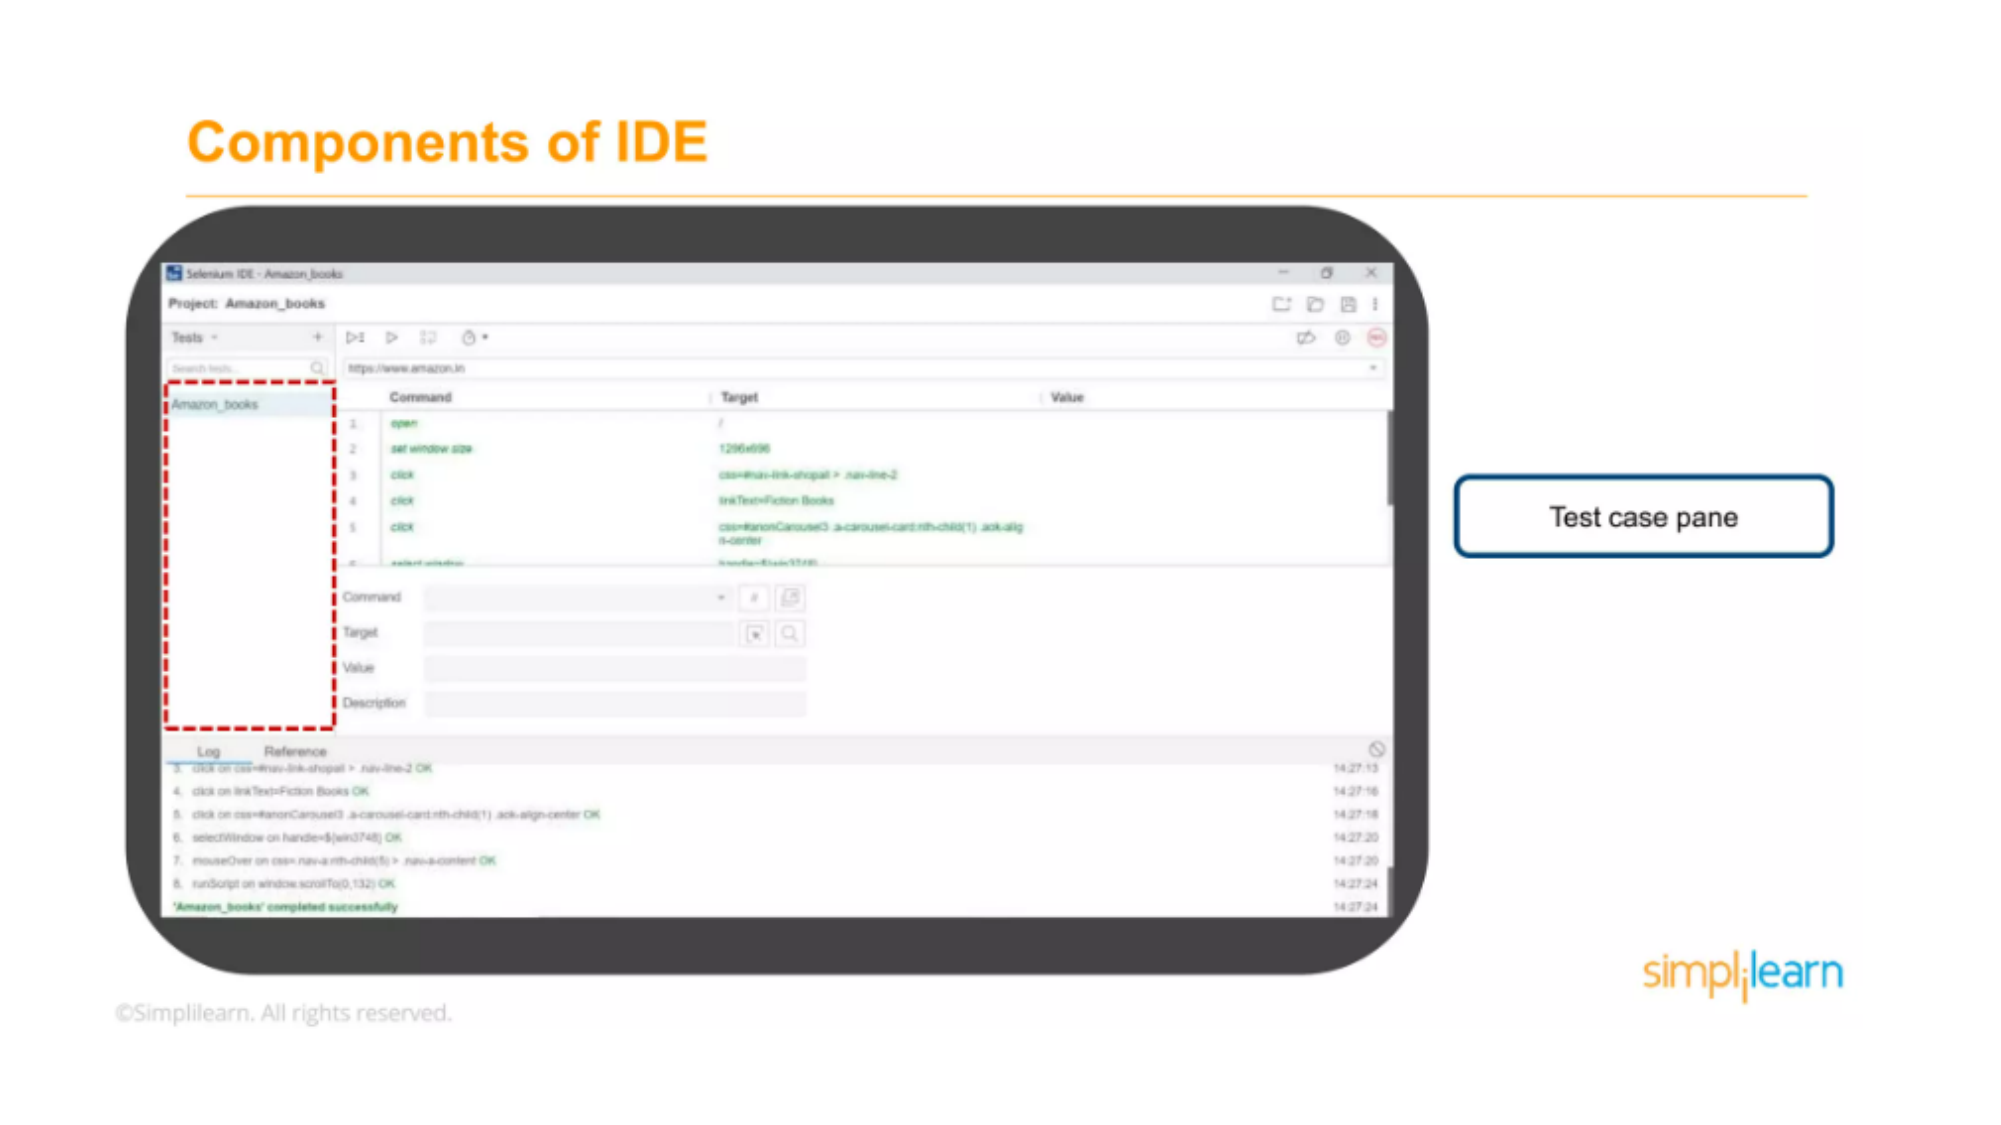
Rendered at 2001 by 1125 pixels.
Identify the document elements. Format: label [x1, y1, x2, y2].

list [97, 45, 1863, 1029]
